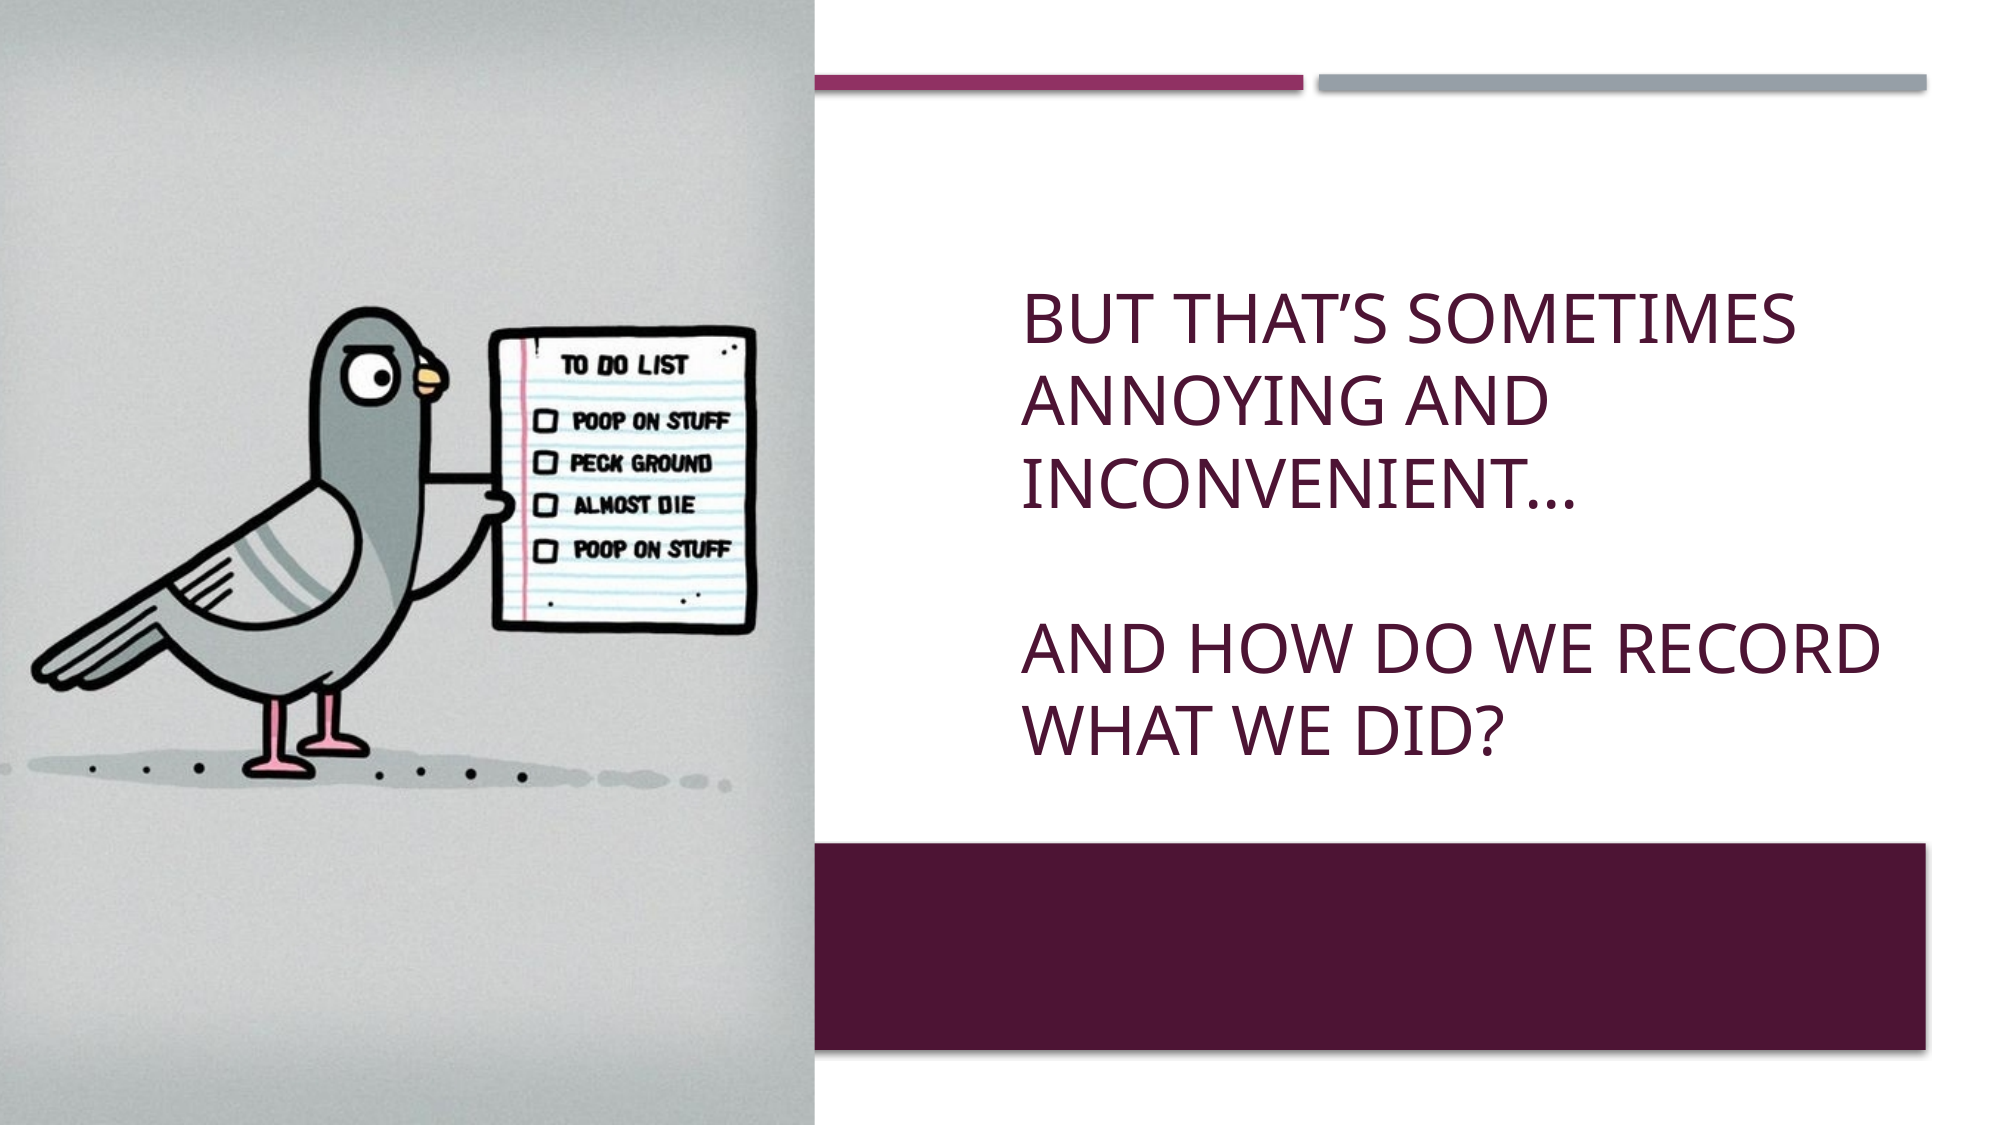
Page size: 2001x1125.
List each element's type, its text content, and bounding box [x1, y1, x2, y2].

picture [0, 0, 816, 1125]
title But that’s sometimes annoying and inconvenient… and how do we record what we did? [1006, 242, 1927, 777]
